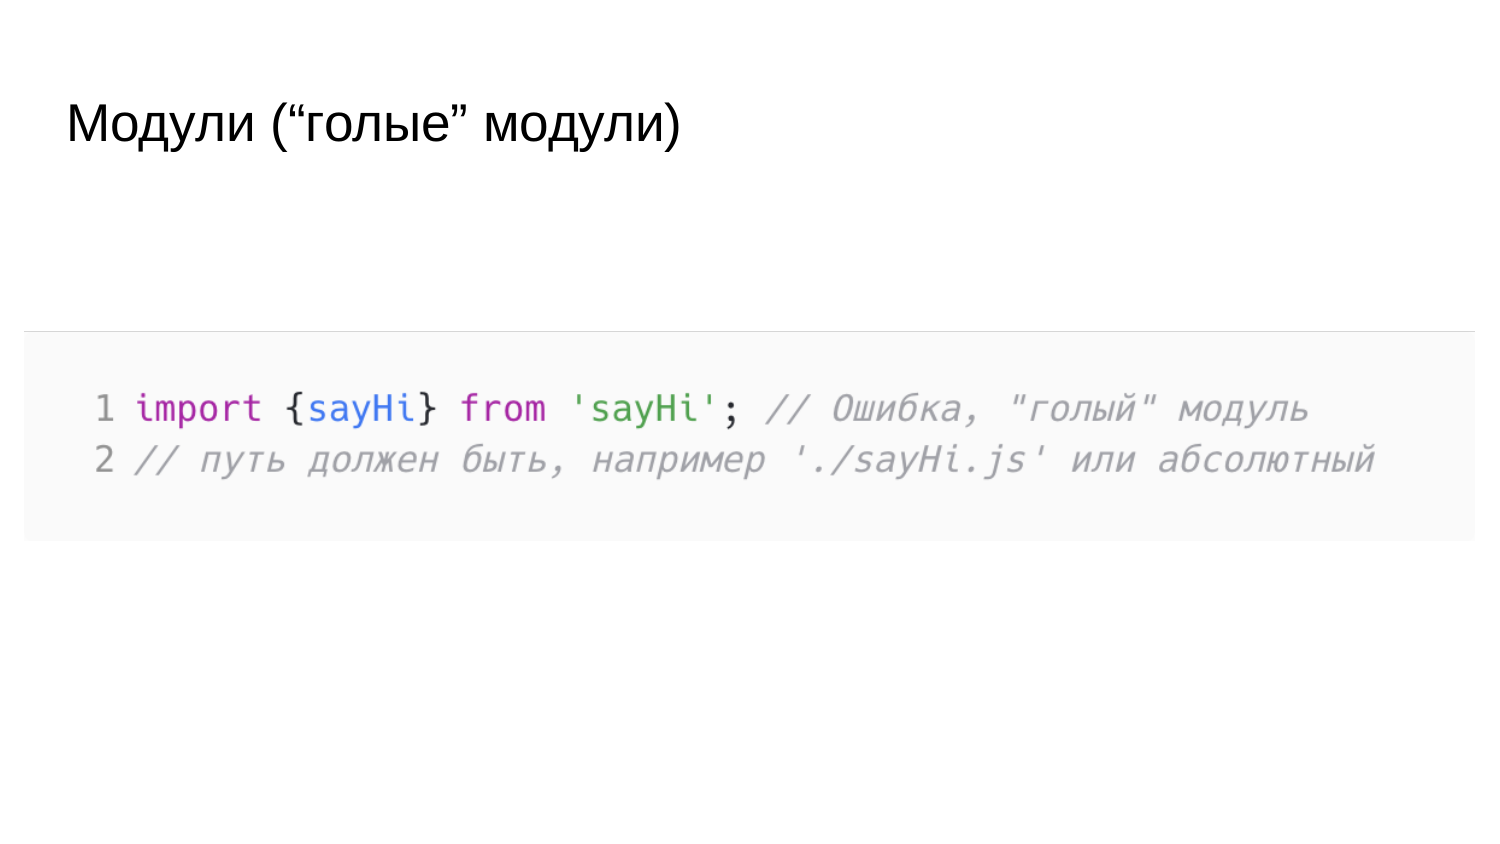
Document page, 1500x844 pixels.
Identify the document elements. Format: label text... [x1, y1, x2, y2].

title Модули (“голые” модули) [51, 72, 1449, 167]
picture [24, 330, 1476, 541]
